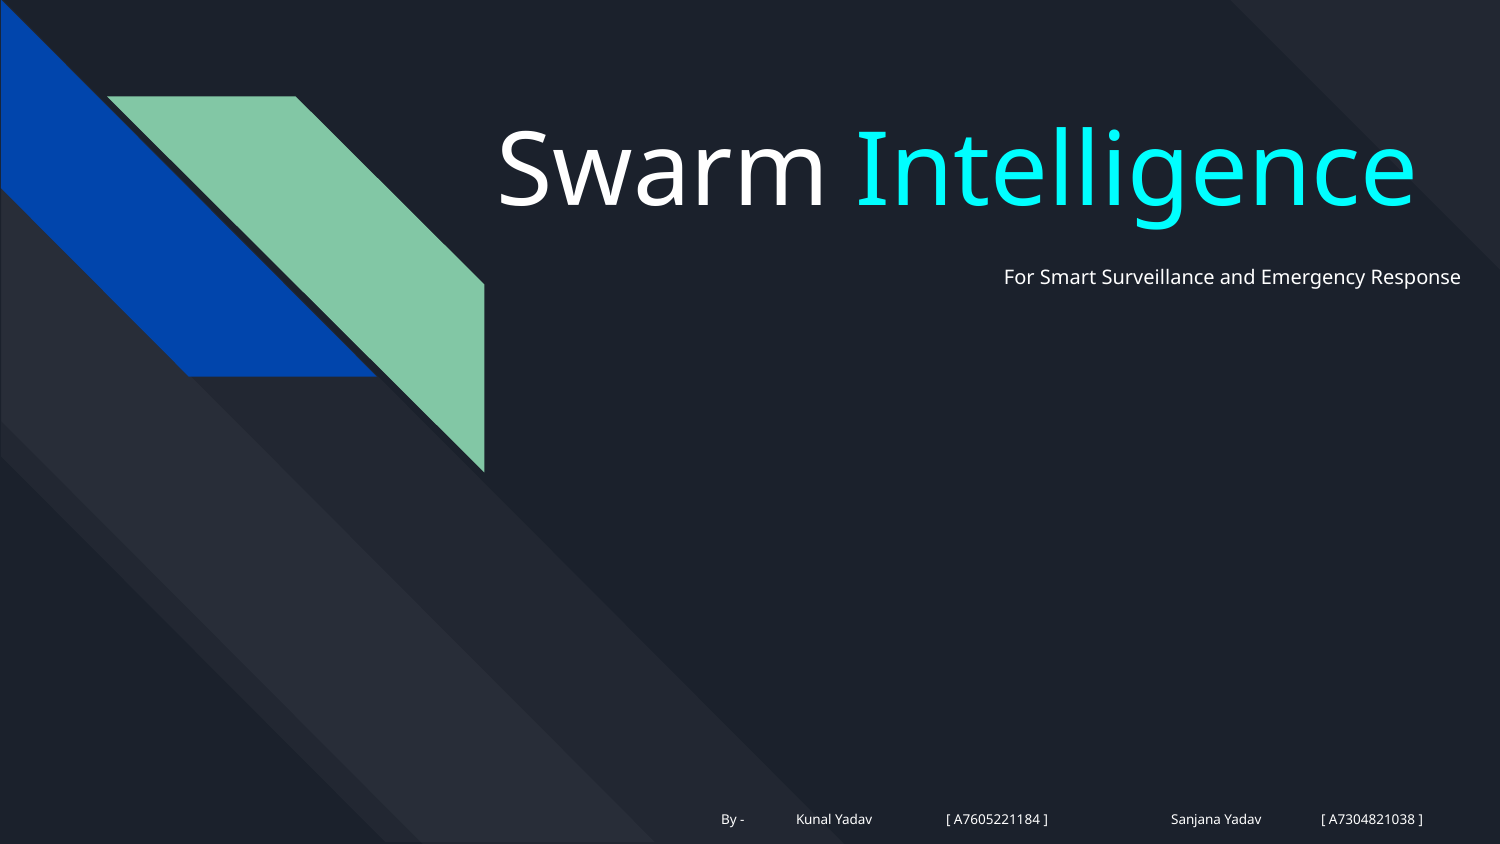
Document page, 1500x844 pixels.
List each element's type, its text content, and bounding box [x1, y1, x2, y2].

subtitle By - Kunal Yadav [ A7605221184 ] Sanjana Yadav [ A7304821038 ] [706, 794, 1500, 844]
title Swarm Intelligence For Smart Surveillance and Emergency Response [481, 80, 1477, 340]
